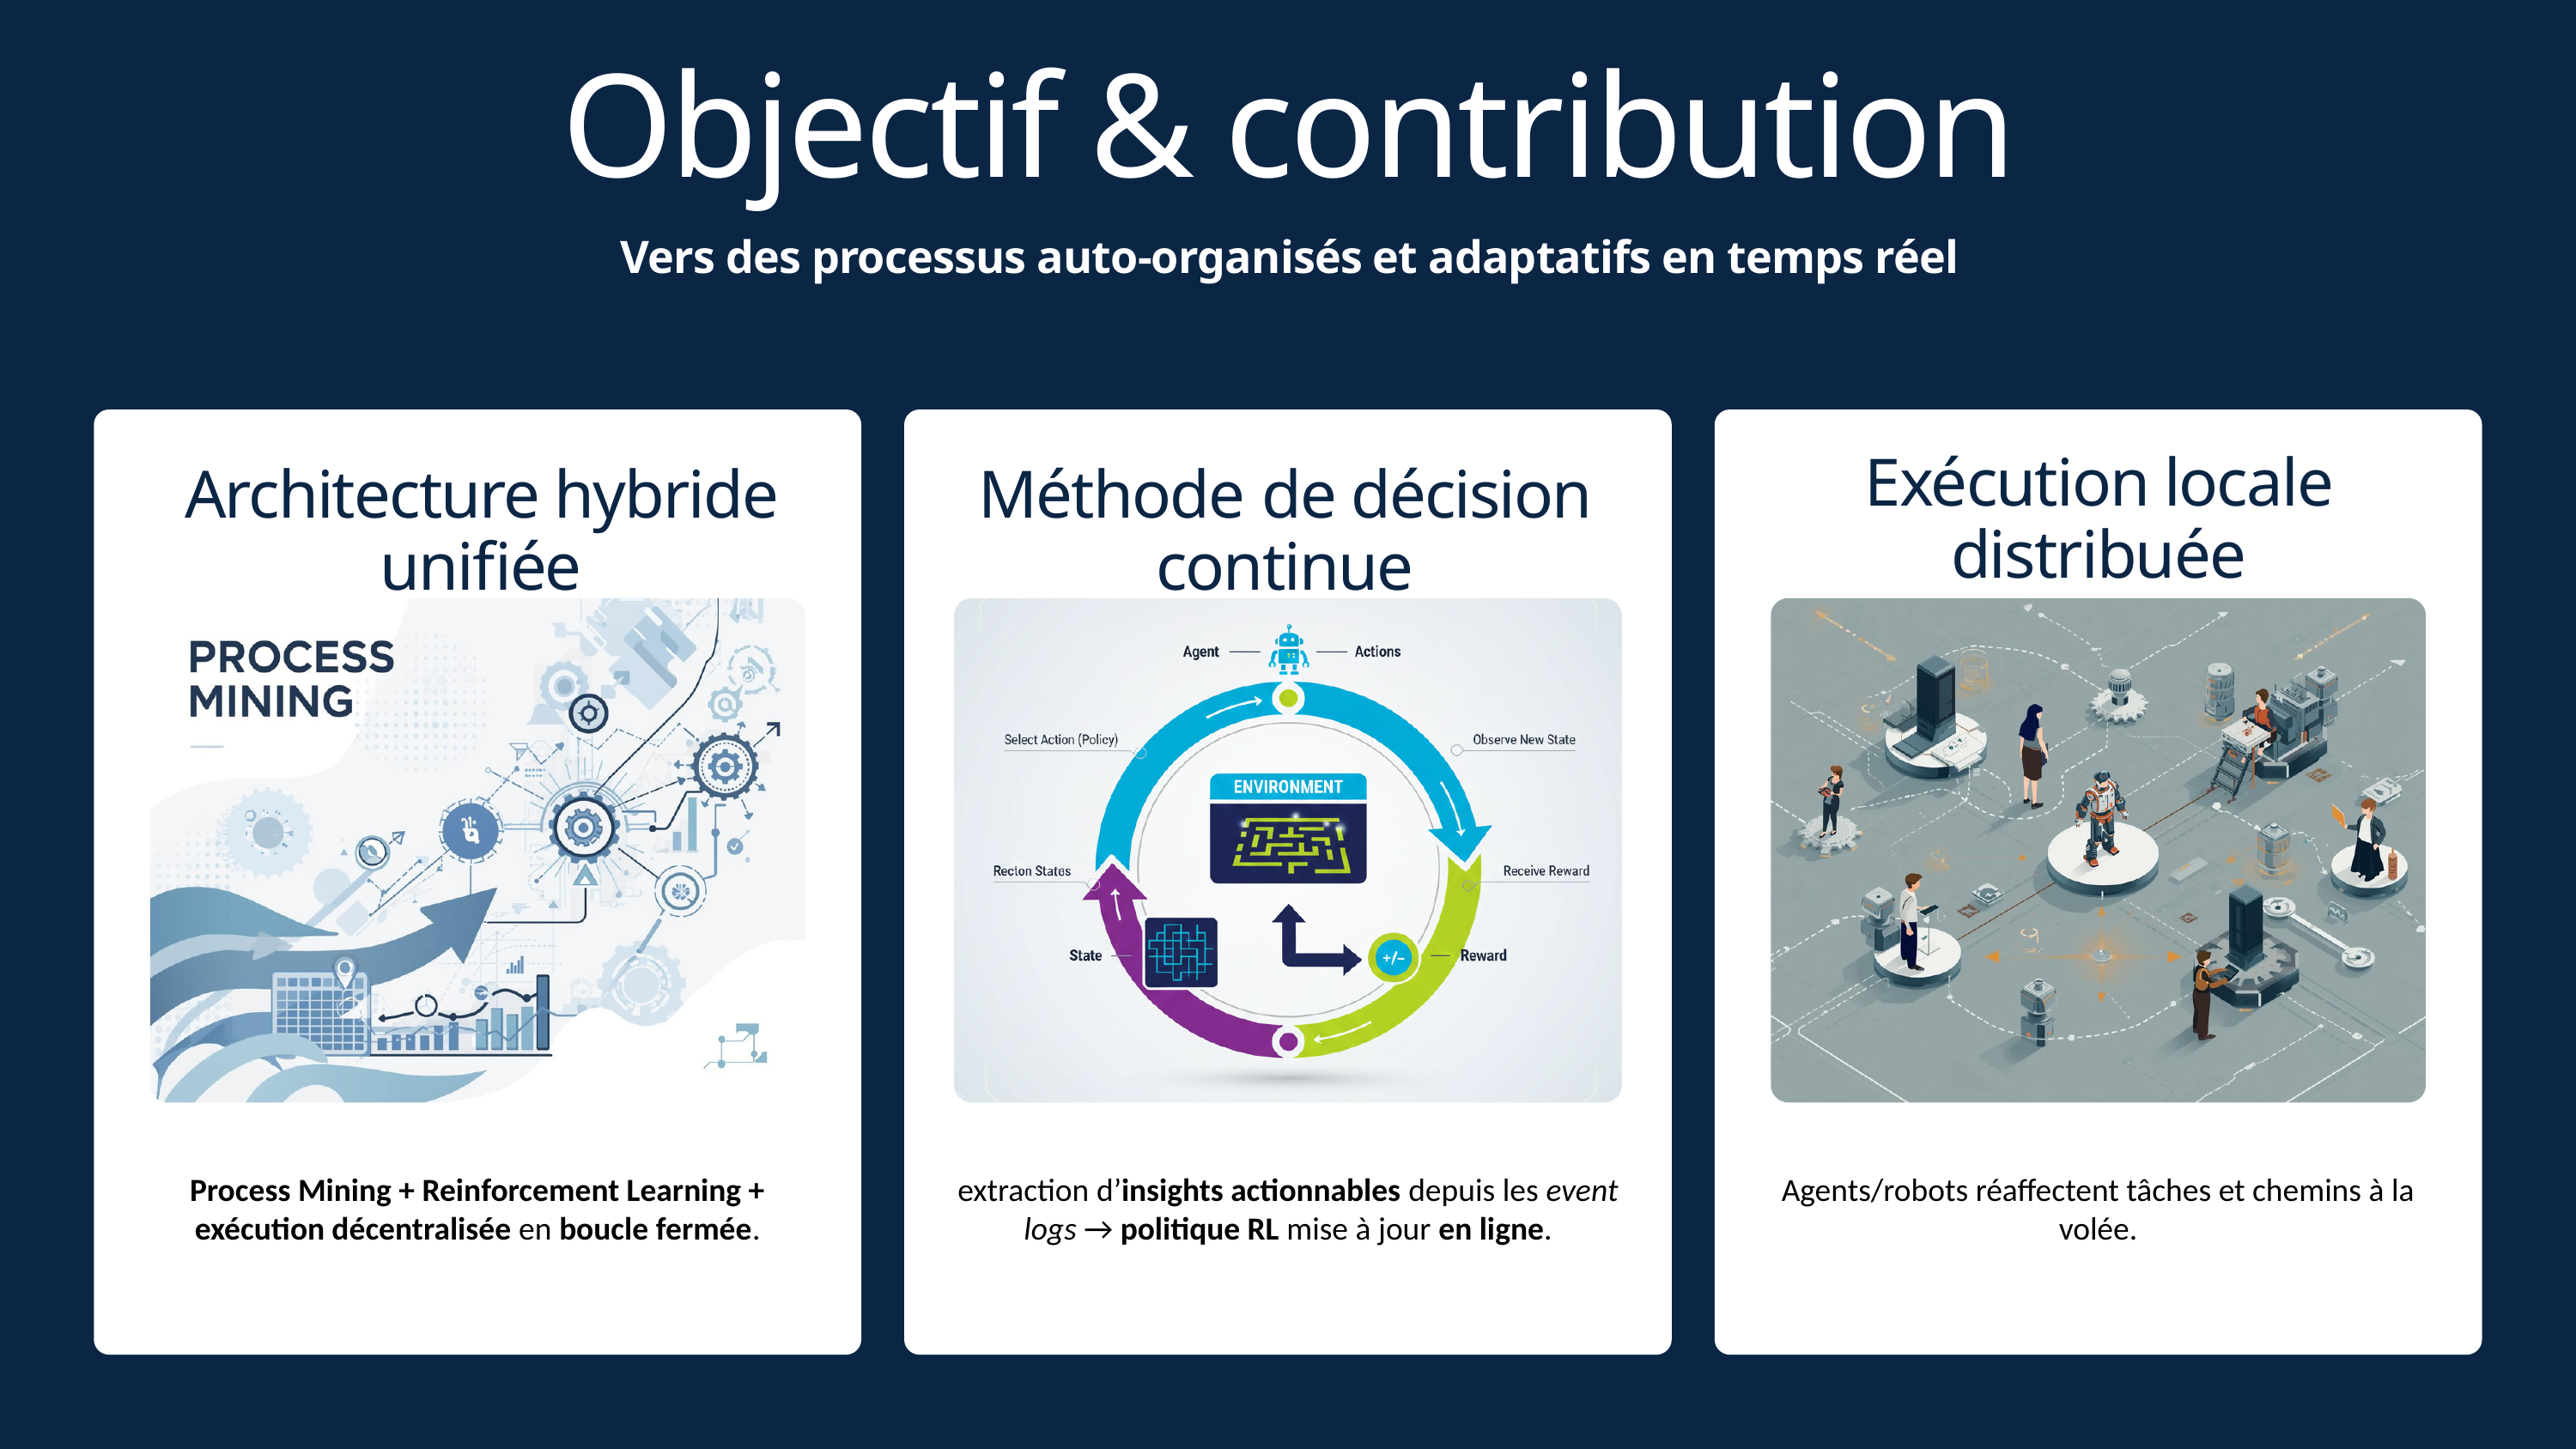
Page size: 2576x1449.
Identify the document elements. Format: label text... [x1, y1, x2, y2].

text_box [1771, 597, 2427, 1103]
text_box Vers des processus auto-organisés et adaptatifs en temps réel [524, 228, 2055, 282]
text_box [1714, 409, 2482, 1355]
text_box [953, 597, 1623, 1103]
text_box Objectif & contribution [95, 63, 2484, 206]
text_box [94, 409, 862, 1355]
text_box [903, 409, 1673, 1355]
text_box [149, 597, 805, 1103]
